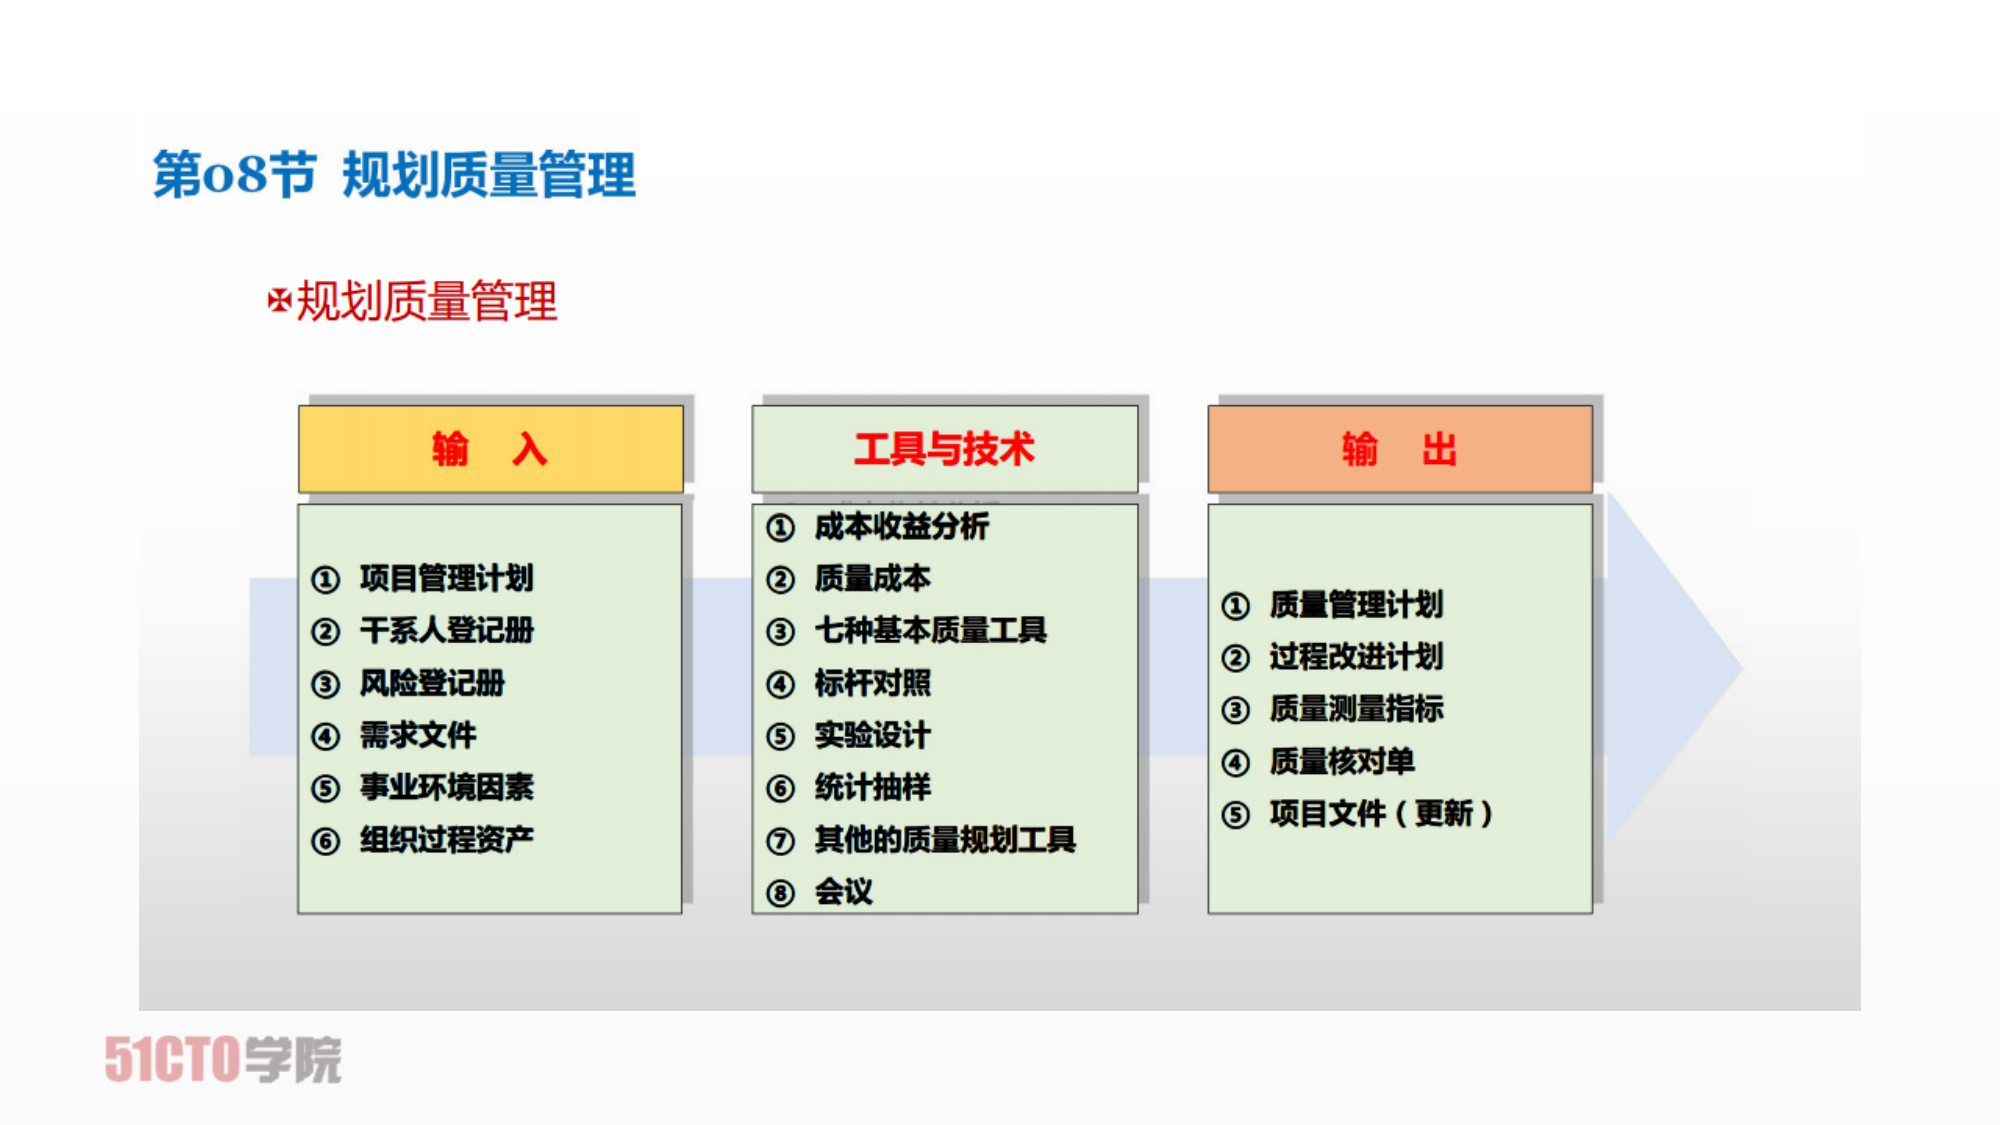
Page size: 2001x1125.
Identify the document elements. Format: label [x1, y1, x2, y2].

picture [45, 114, 1861, 1107]
